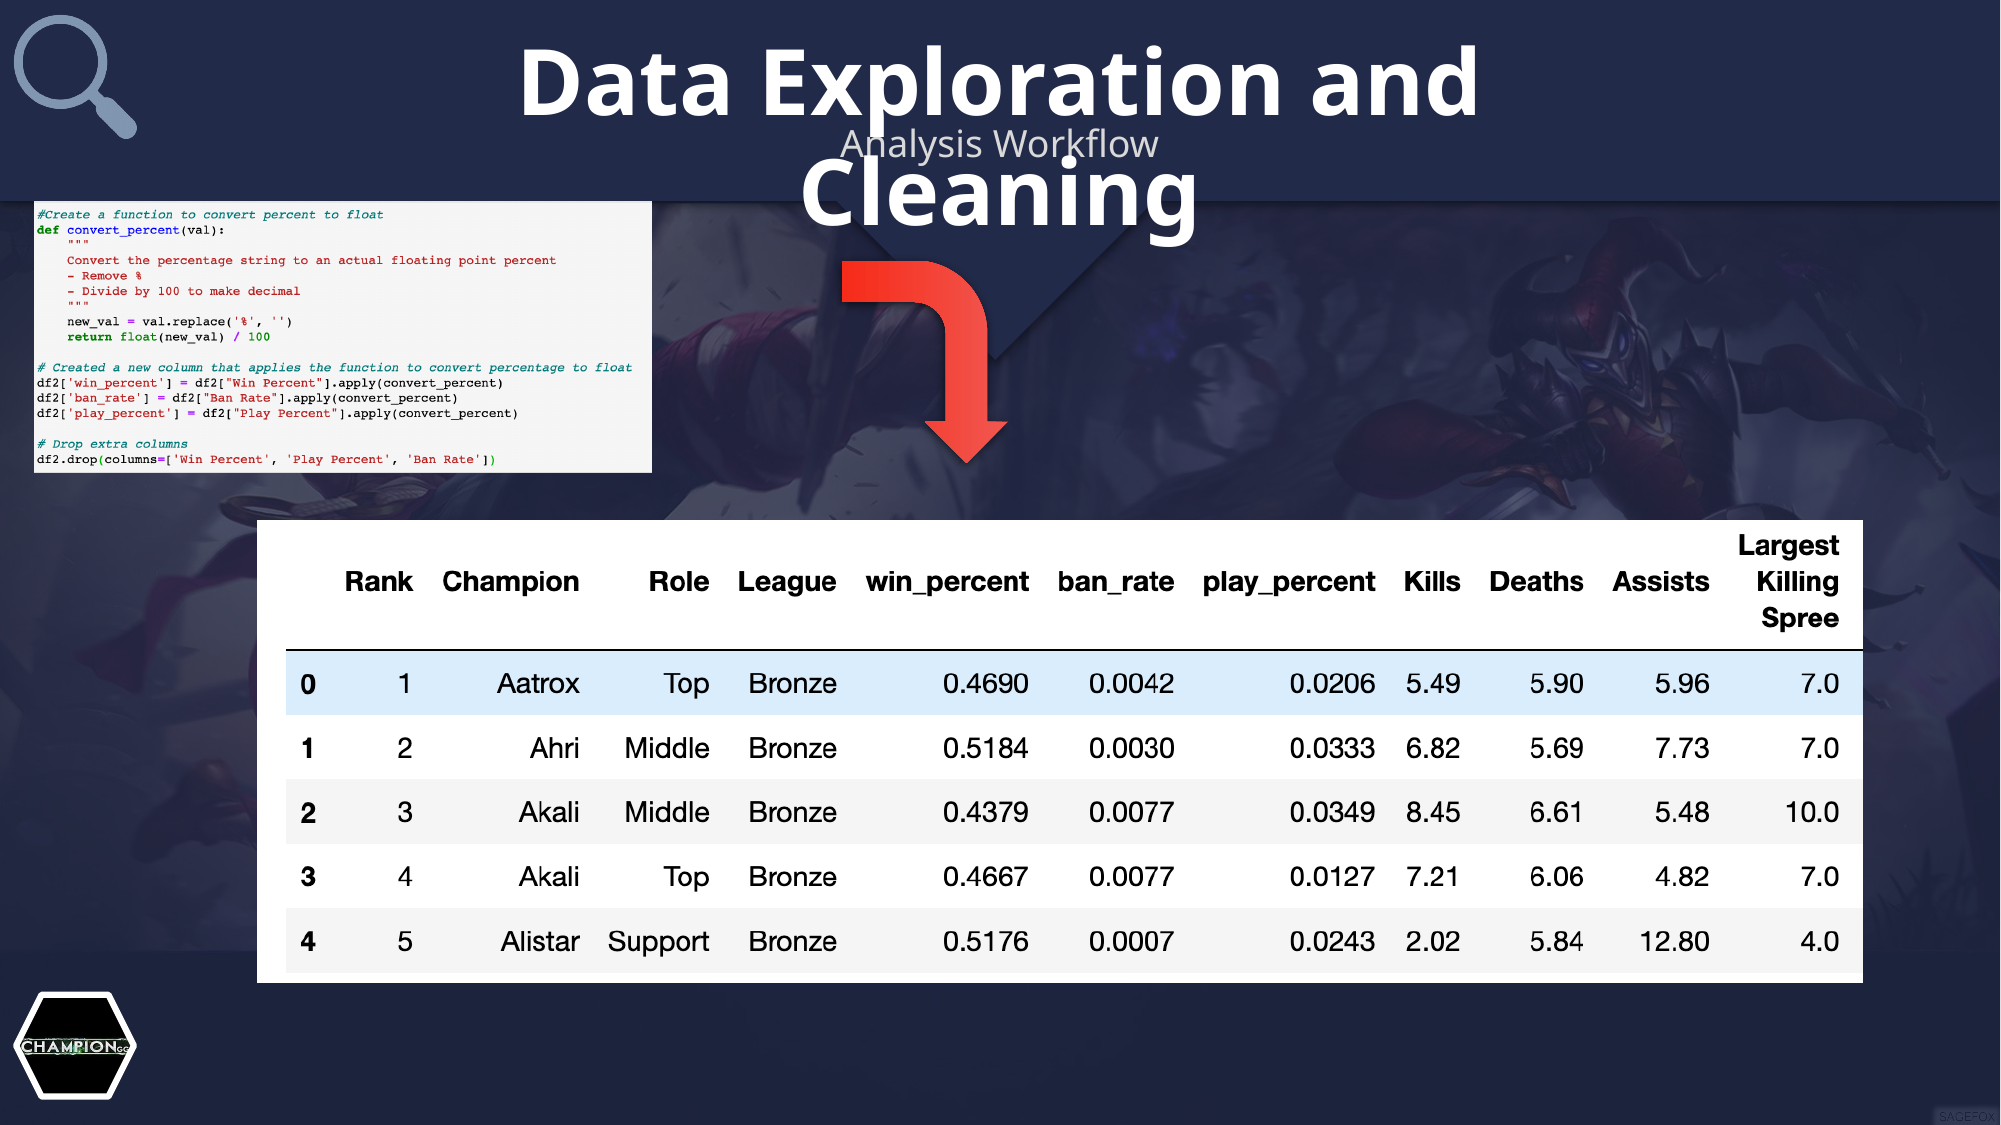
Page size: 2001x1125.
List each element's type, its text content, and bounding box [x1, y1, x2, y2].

picture [257, 520, 1863, 983]
text_box Data Exploration and Cleaning [387, 16, 1613, 252]
picture [34, 201, 652, 473]
picture [0, 1, 150, 152]
text_box [885, 252, 1105, 361]
text_box [842, 260, 1008, 464]
picture [16, 994, 134, 1097]
text_box [0, 0, 2000, 202]
